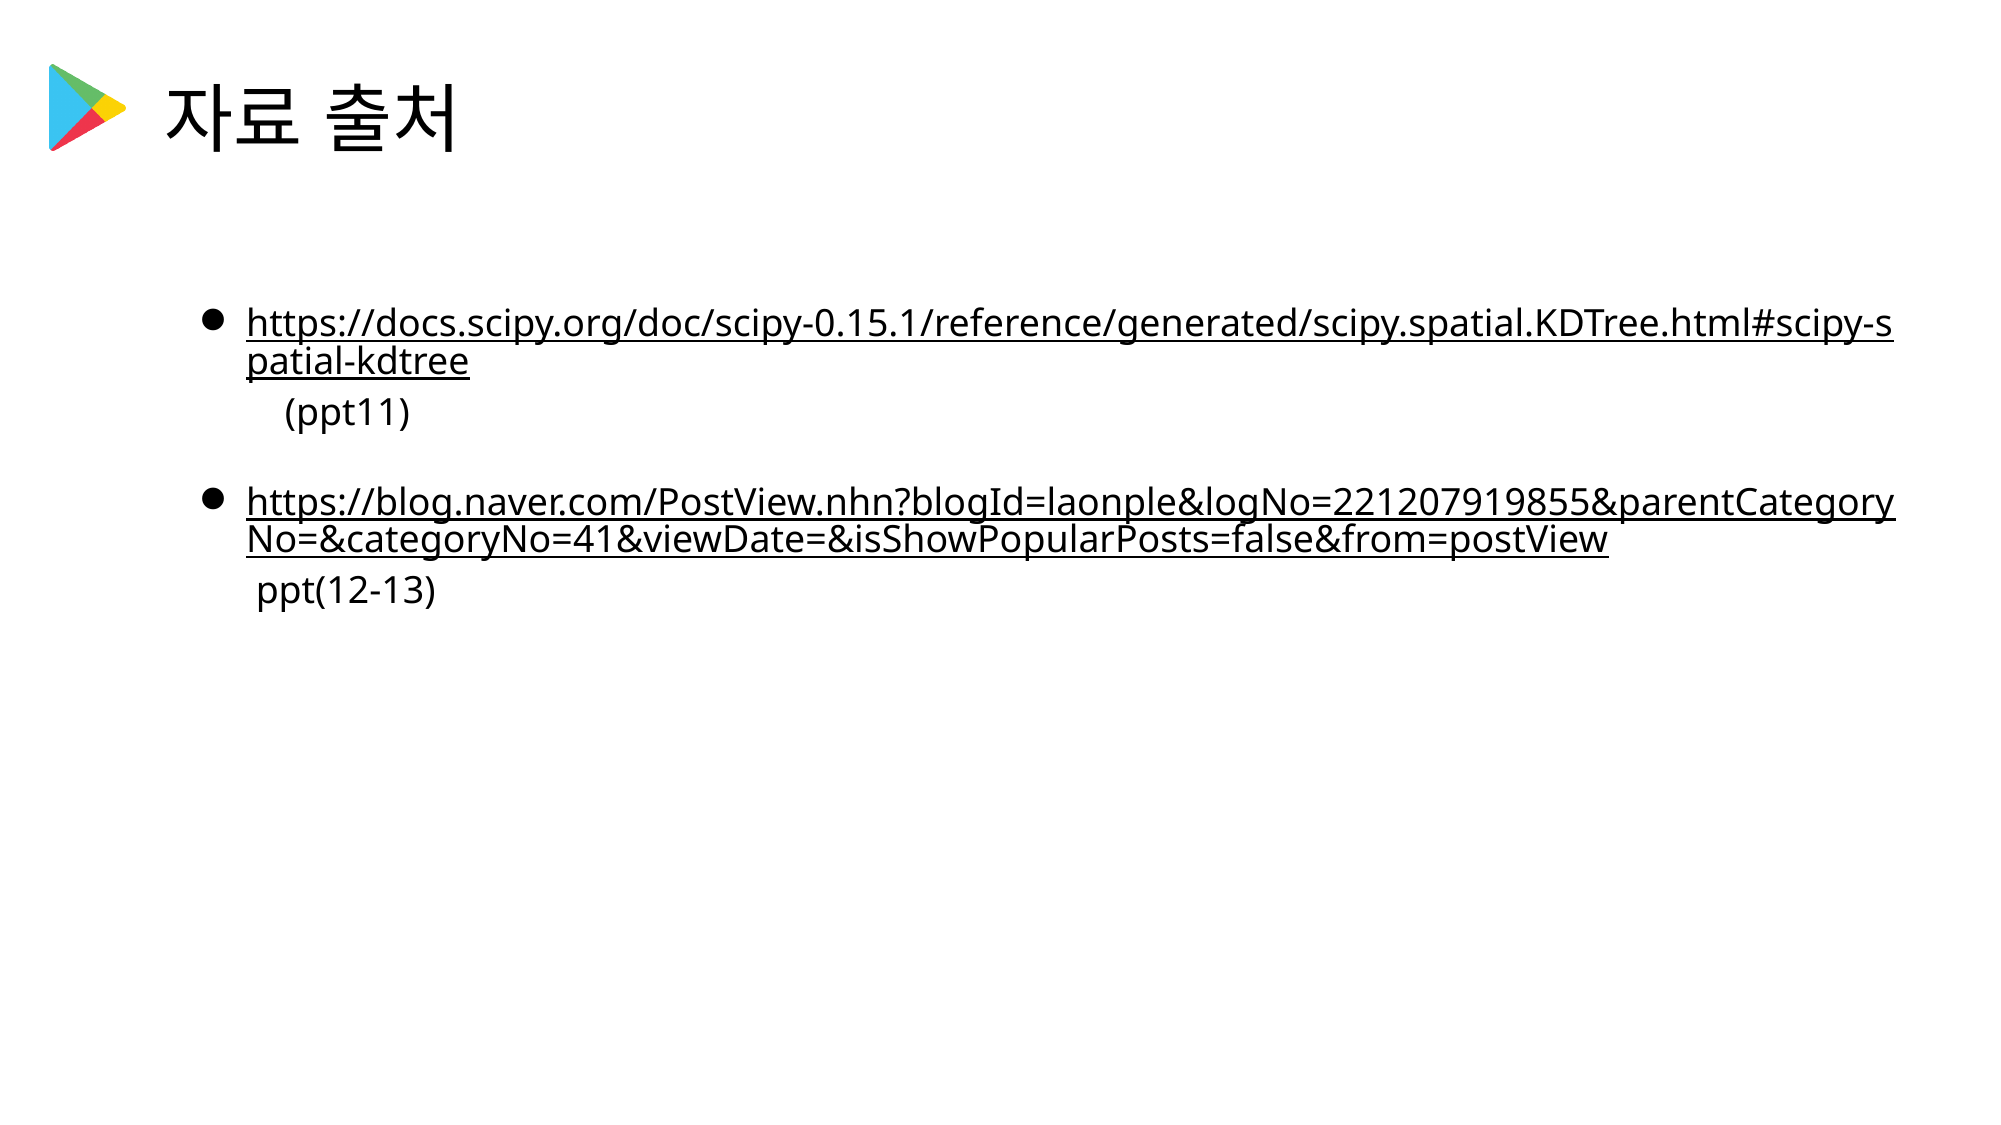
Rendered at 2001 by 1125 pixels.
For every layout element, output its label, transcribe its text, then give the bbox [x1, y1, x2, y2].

picture [49, 64, 126, 151]
text_box https://docs.scipy.org/doc/scipy-0.15.1/reference/generated/scipy.spatial.KDTree.html#scipy-spatial-kdtree (ppt11) https://blog.naver.com/PostView.nhn?blogId=laonple&logNo=221207919855&parentCategoryNo=&categoryNo=41&viewDate=&isShowPopularPosts=false&from=postView ppt(12-13) [184, 246, 1916, 589]
text_box 자료 출처 [150, 64, 477, 170]
